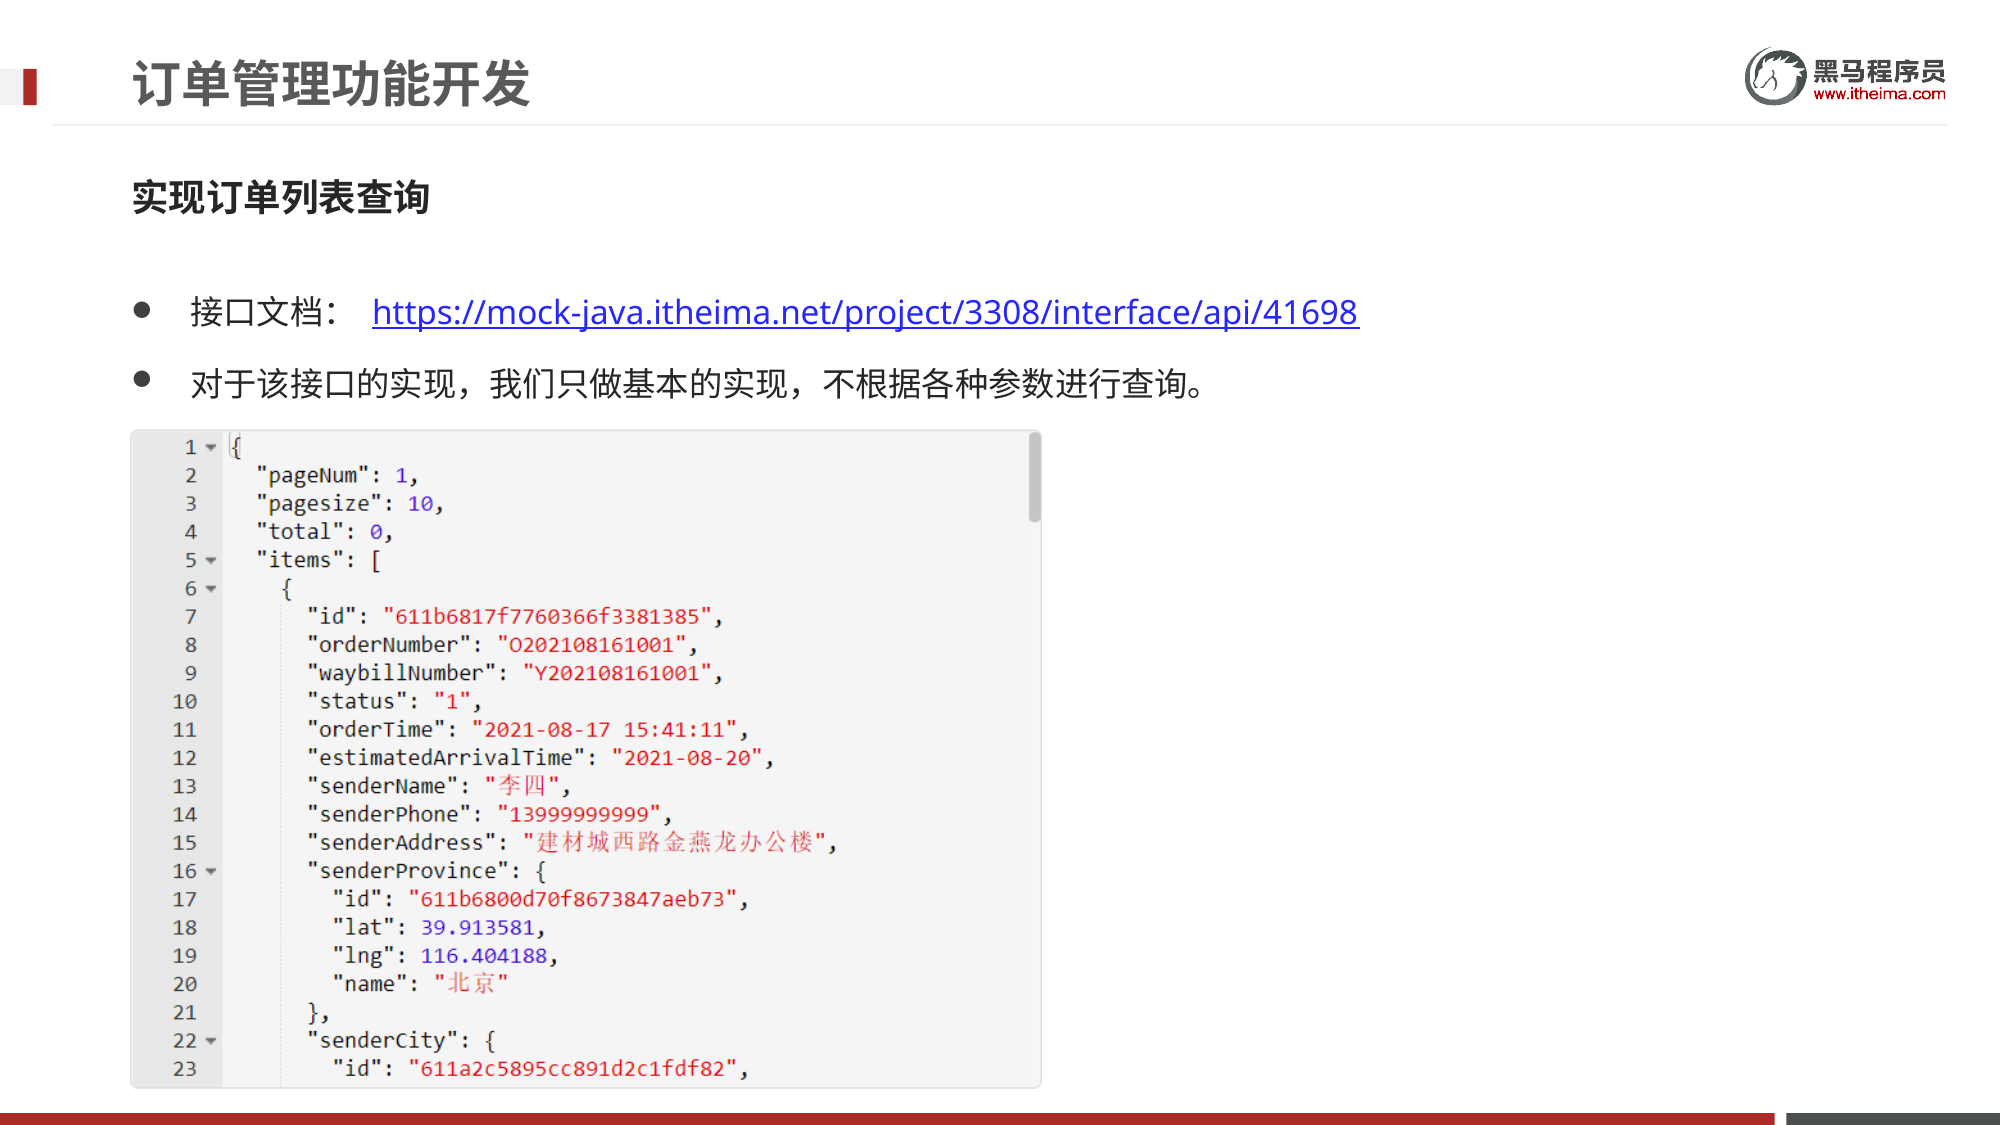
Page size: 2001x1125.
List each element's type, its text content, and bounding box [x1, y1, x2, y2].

picture [1744, 46, 1946, 106]
list 接口文档： https://mock-java.itheima.net/project/3308/interface/api/41698 对于该接口的实现，我们只做基本的实现，不根据各种参数进行查询。 [116, 260, 1880, 422]
title 订单管理功能开发 [116, 40, 1556, 125]
picture [119, 417, 1051, 1103]
list 实现订单列表查询 [116, 154, 1880, 239]
